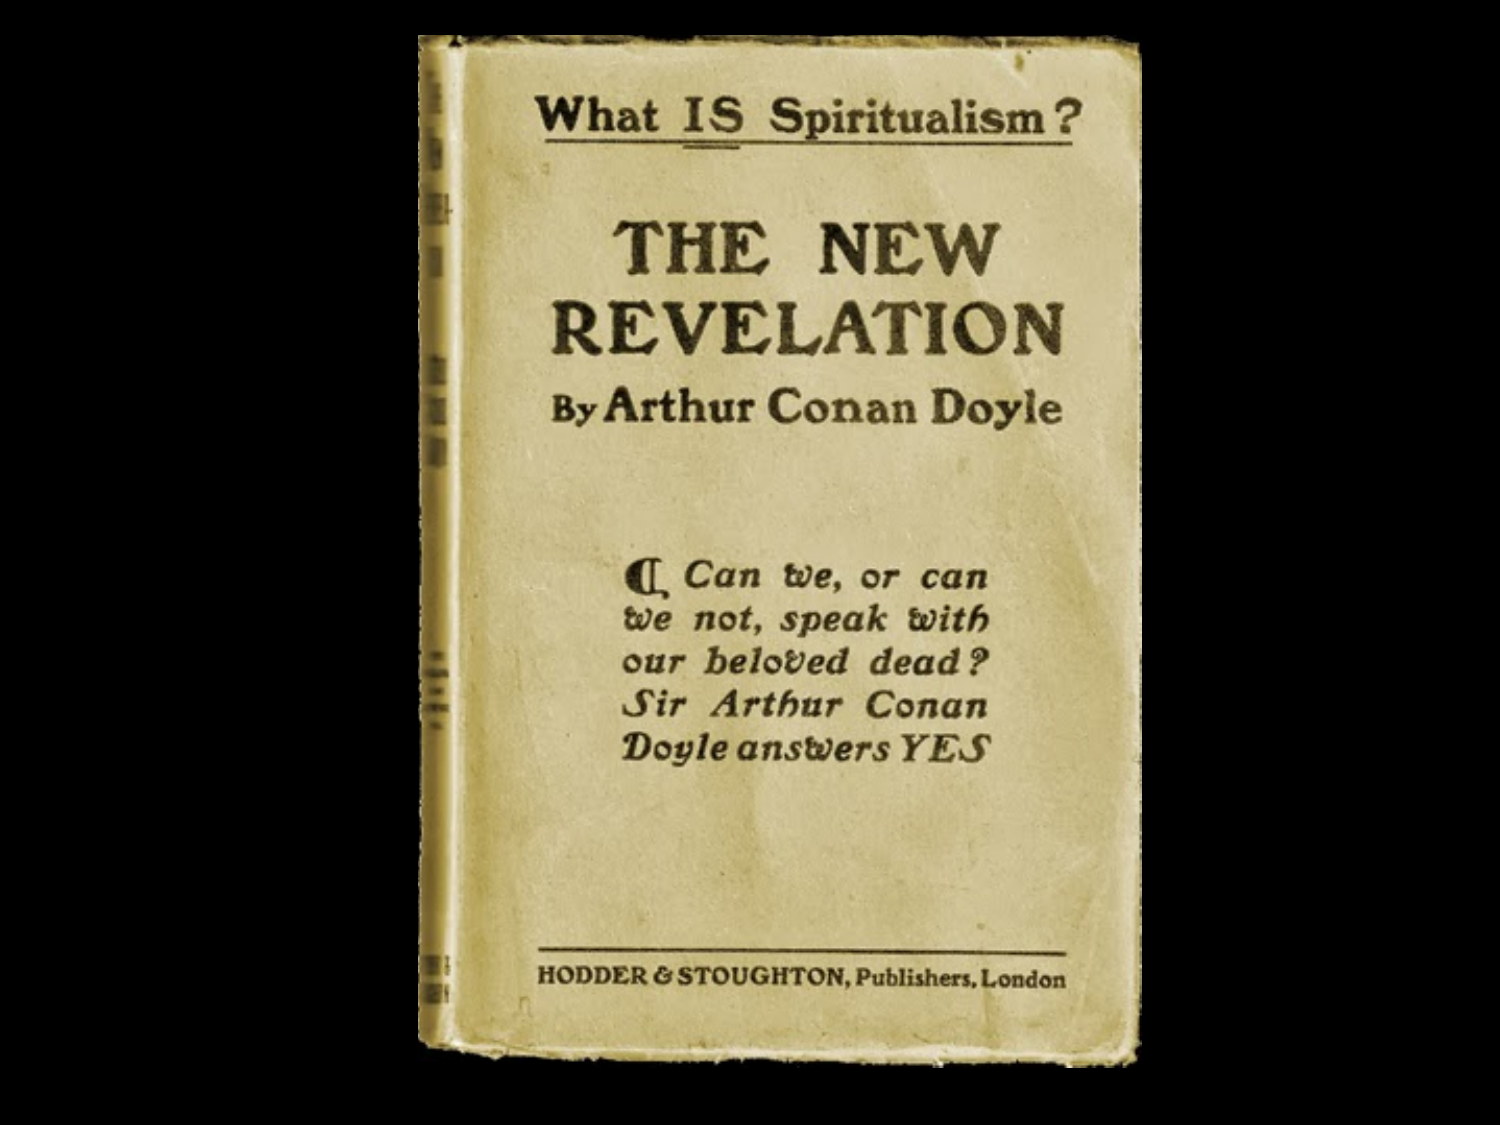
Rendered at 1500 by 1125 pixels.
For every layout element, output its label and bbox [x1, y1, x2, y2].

picture [418, 35, 1142, 1068]
